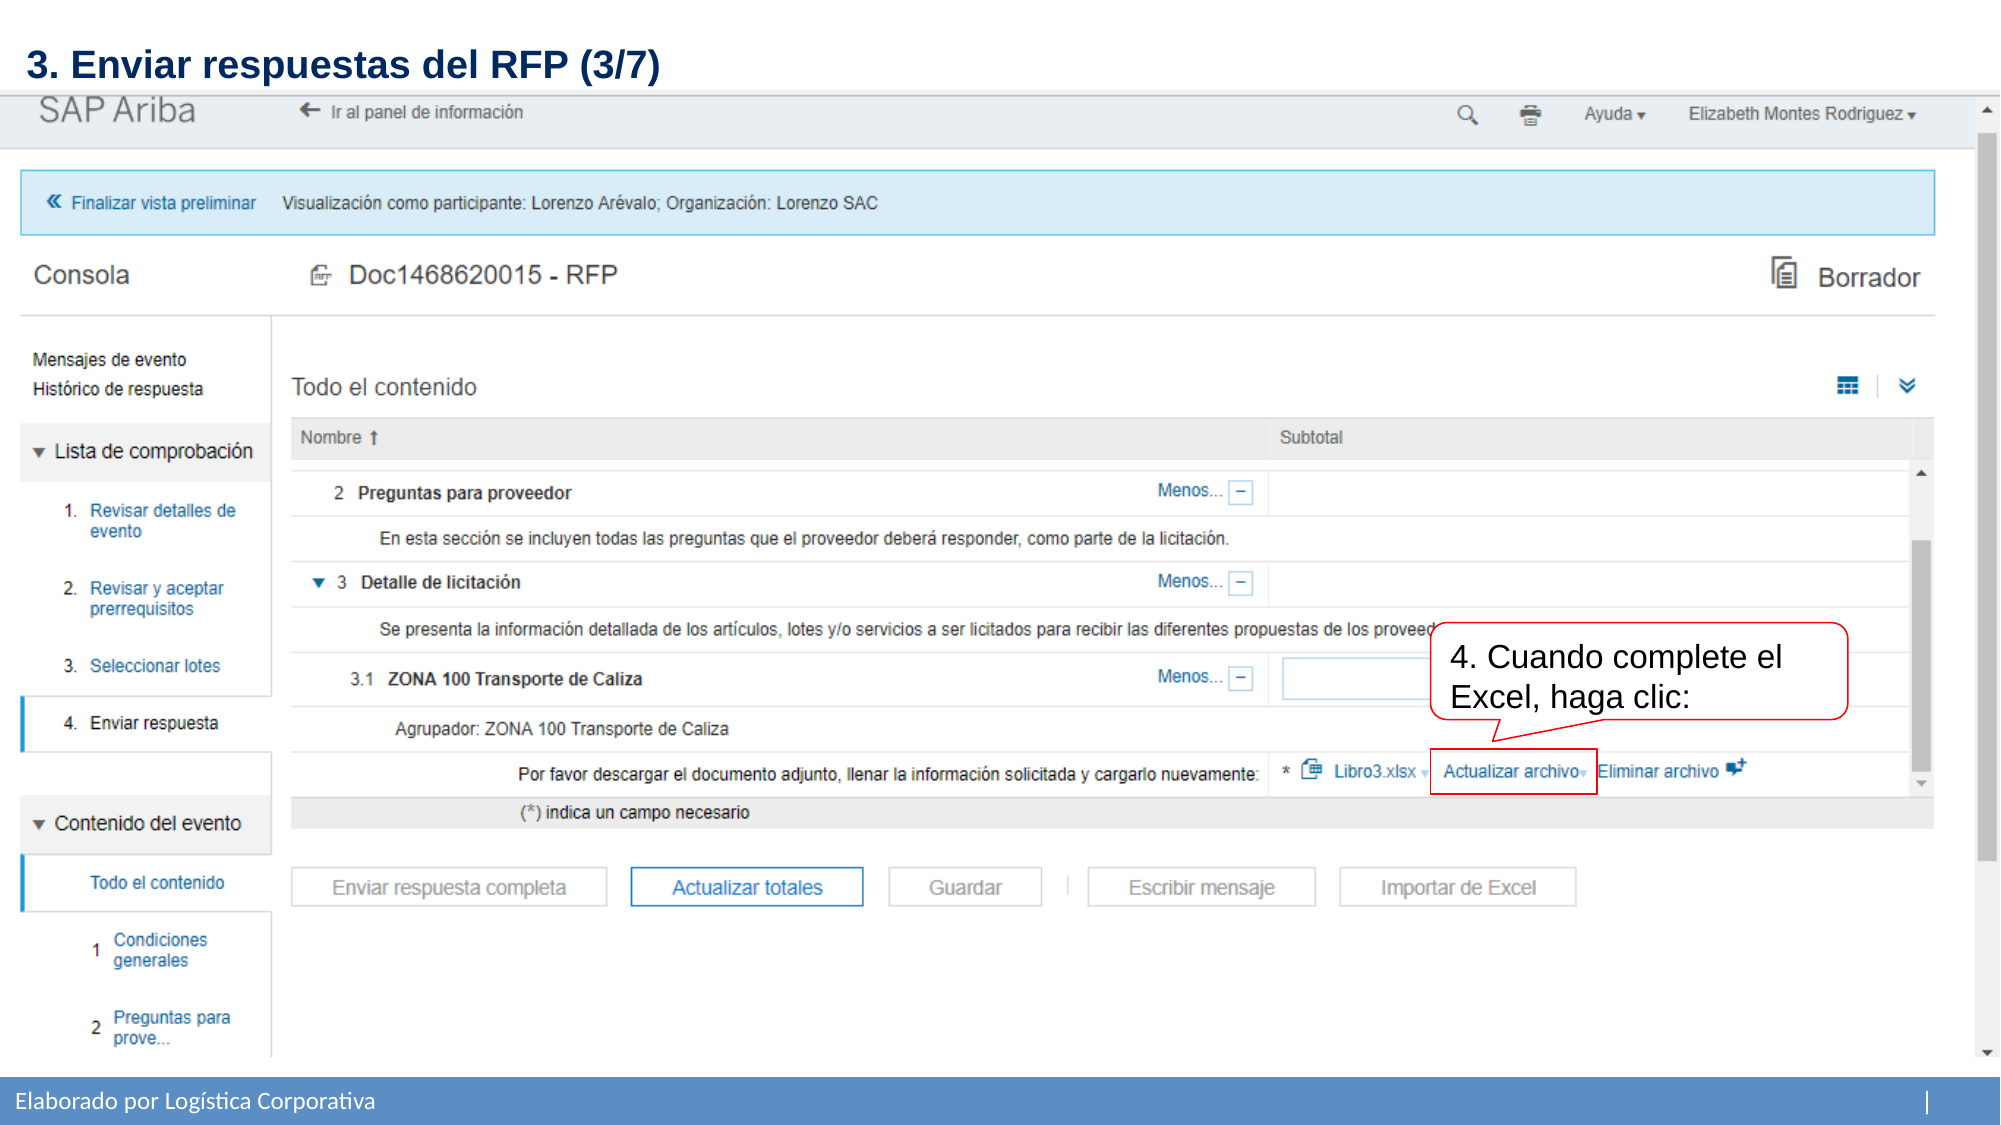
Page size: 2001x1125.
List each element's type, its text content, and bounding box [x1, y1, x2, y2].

picture [0, 90, 2000, 1057]
title 3. Enviar respuestas del RFP (3/7) [26, 38, 1951, 87]
